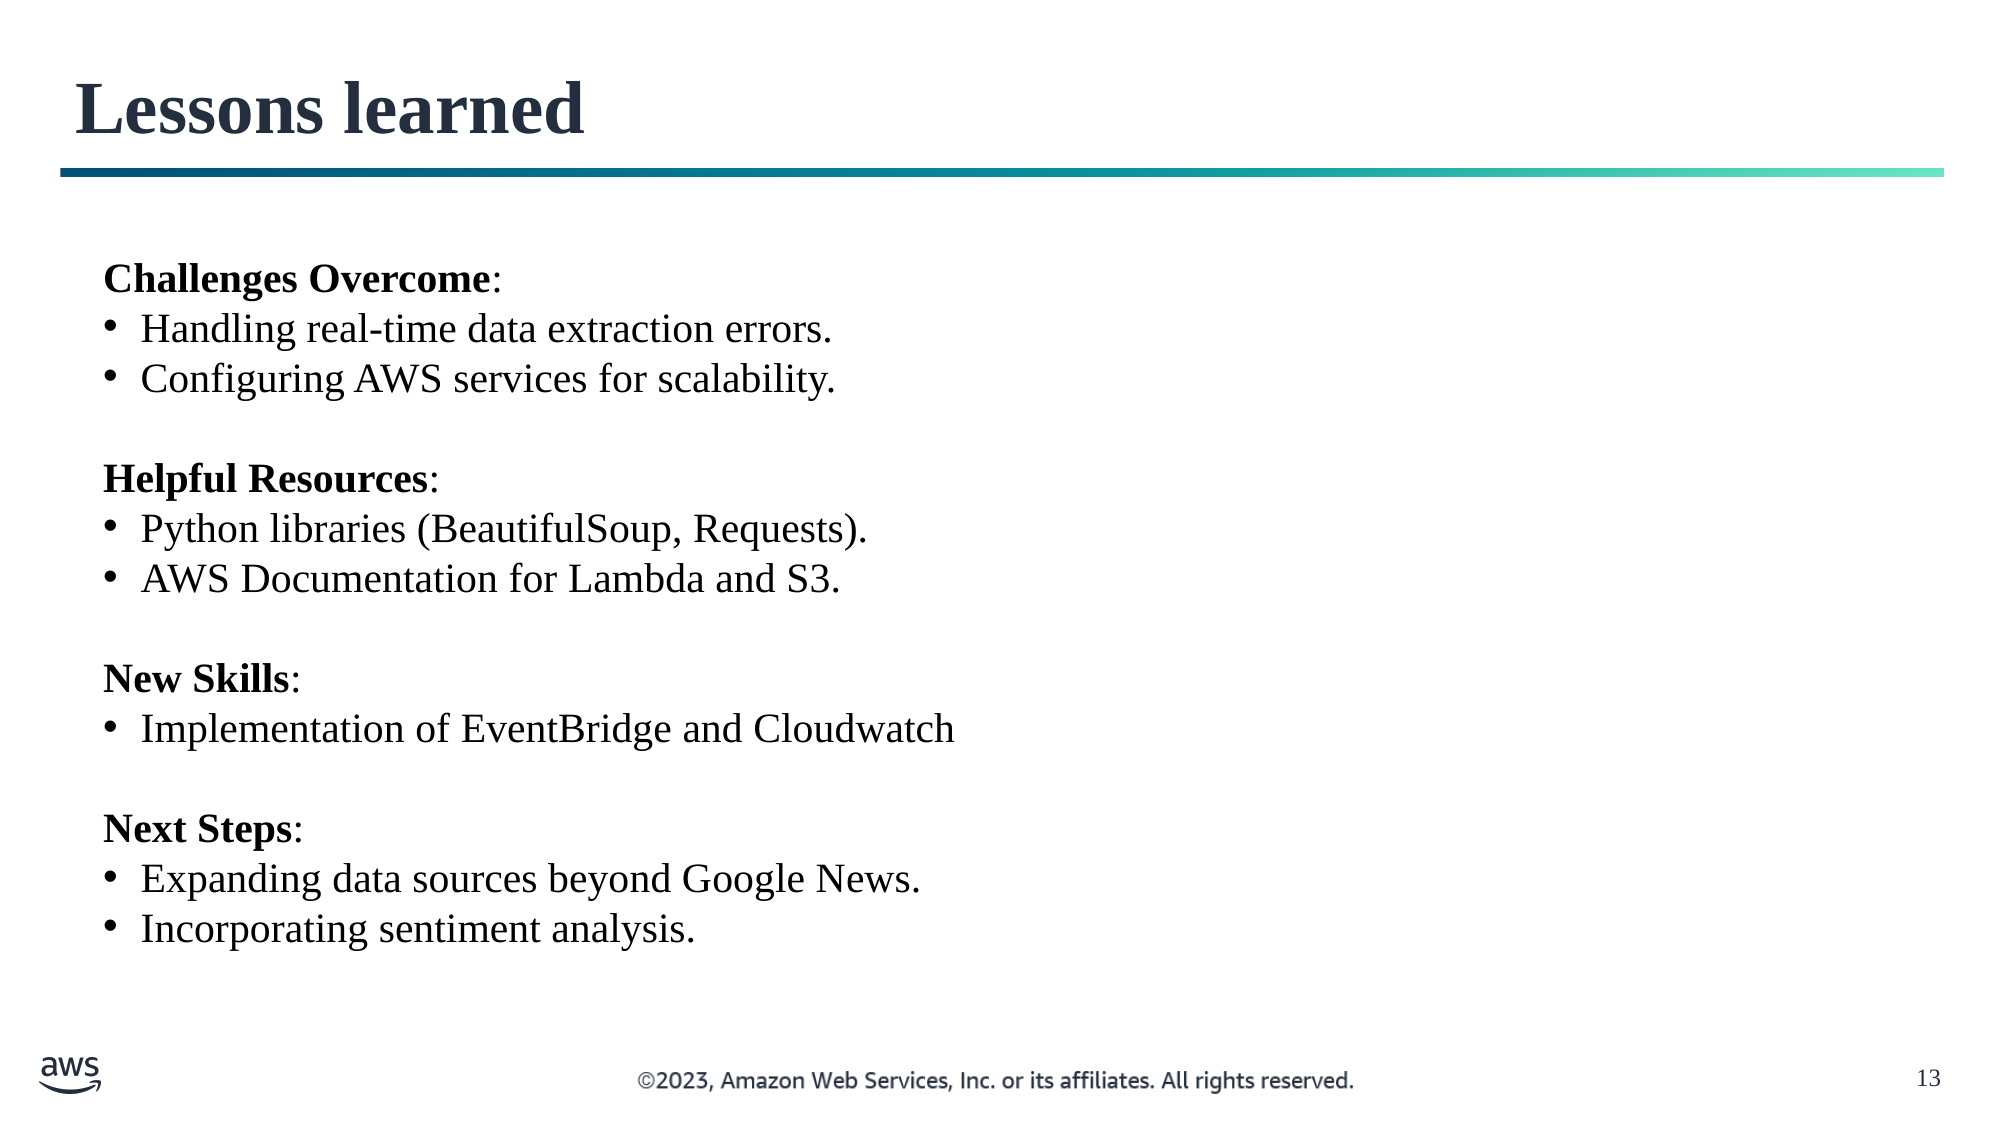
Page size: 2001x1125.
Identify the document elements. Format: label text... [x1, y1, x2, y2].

picture [681, 168, 1944, 177]
picture [39, 1057, 101, 1094]
list Challenges Overcome: Handling real-time data extraction errors. Configuring AWS services for scalability. Helpful Resources: Python libraries (BeautifulSoup, Requests). AWS Documentation for Lambda and S3. New Skills: Implementation of EventBridge and Cloudwatch Next Steps: Expanding data sources beyond Google News. Incorporating sentiment analysis. [88, 242, 1941, 1009]
picture [621, 1057, 1378, 1109]
slide_number 13 [1861, 1057, 1941, 1095]
title Lessons learned [60, 49, 1941, 170]
